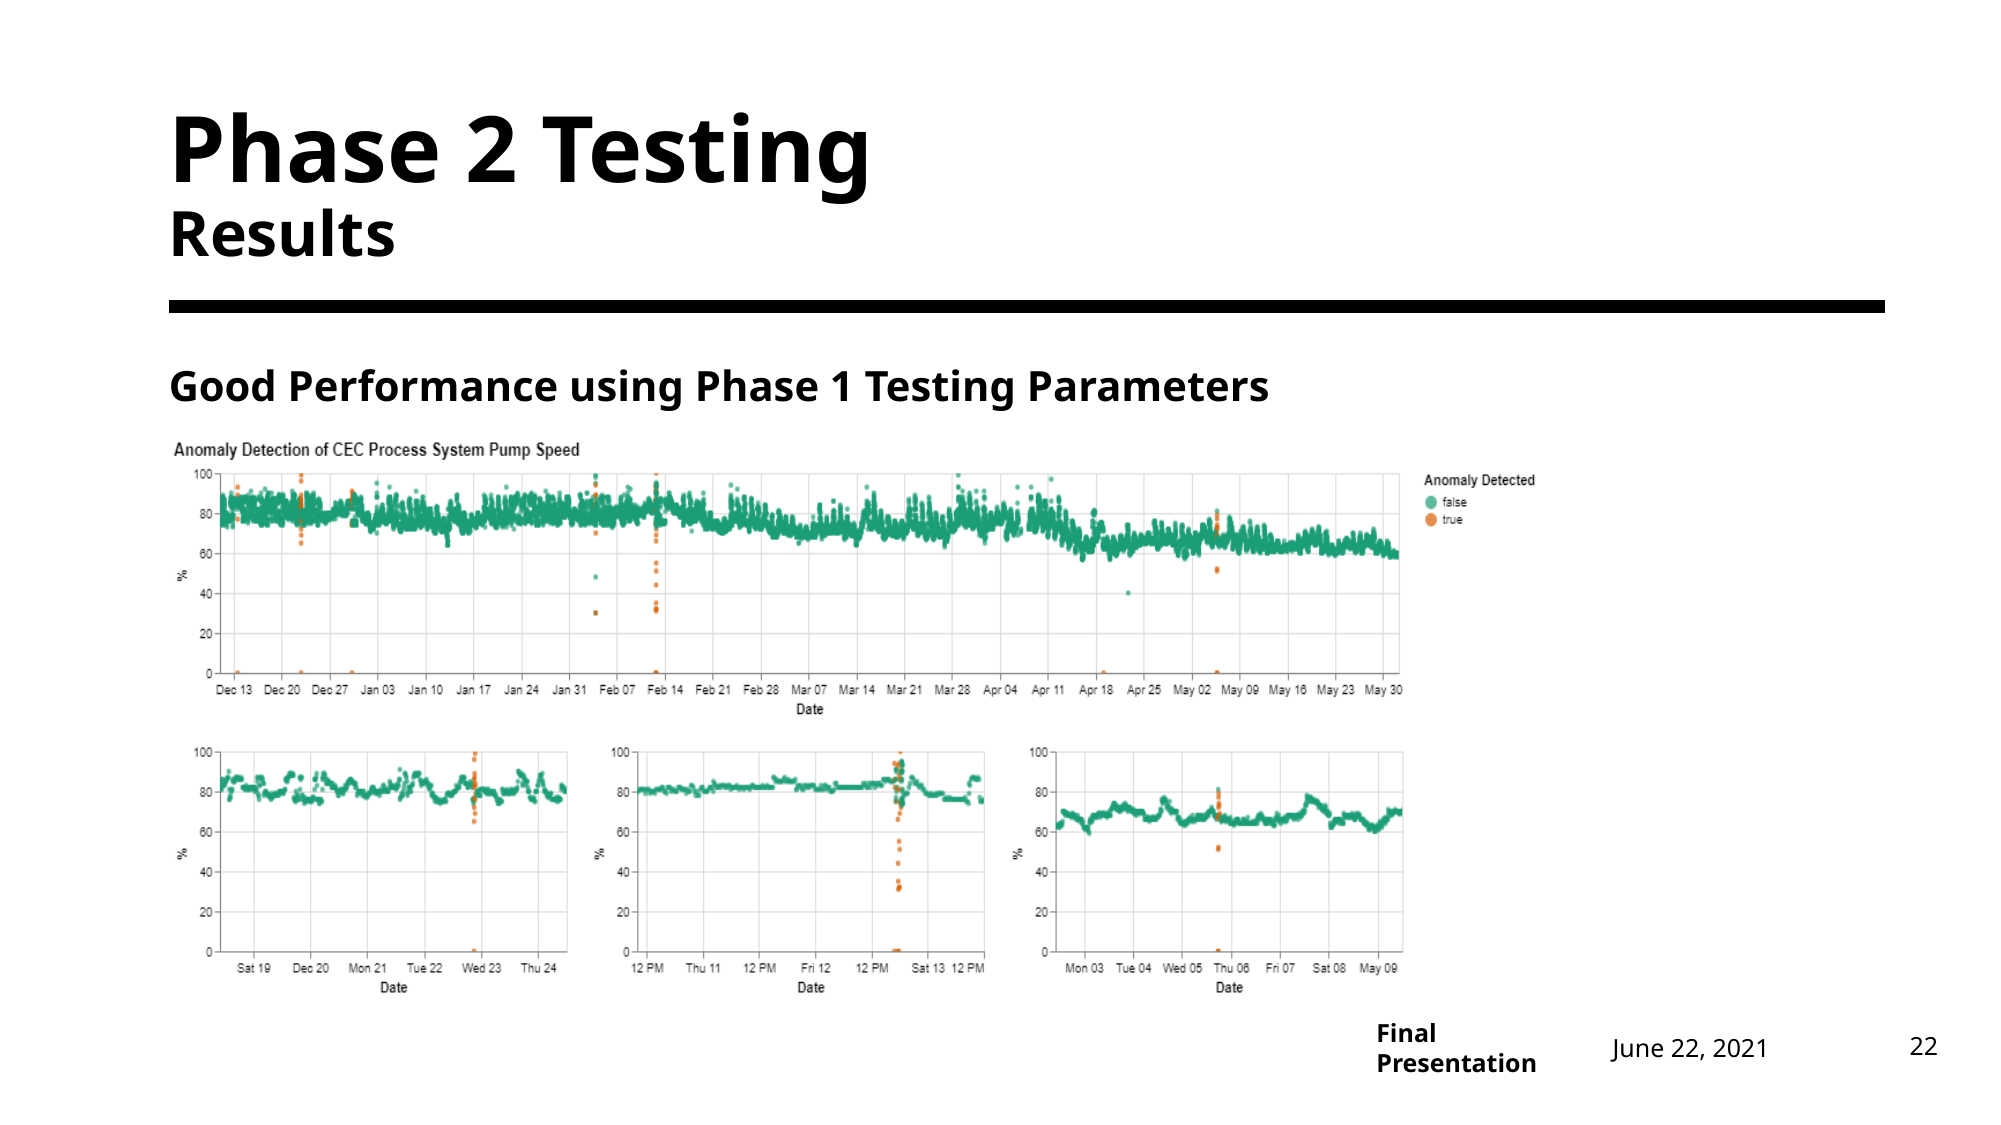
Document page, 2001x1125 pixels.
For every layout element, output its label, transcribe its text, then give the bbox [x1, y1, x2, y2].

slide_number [1612, 1032, 1863, 1063]
text_box Good Performance using Phase 1 Testing Parameters [168, 360, 1748, 1033]
footer Final Presentation [1361, 1033, 1602, 1063]
title Phase 2 Testing Results [168, 62, 1824, 270]
slide_number 22 [1885, 1032, 1954, 1063]
picture [168, 436, 1541, 1002]
